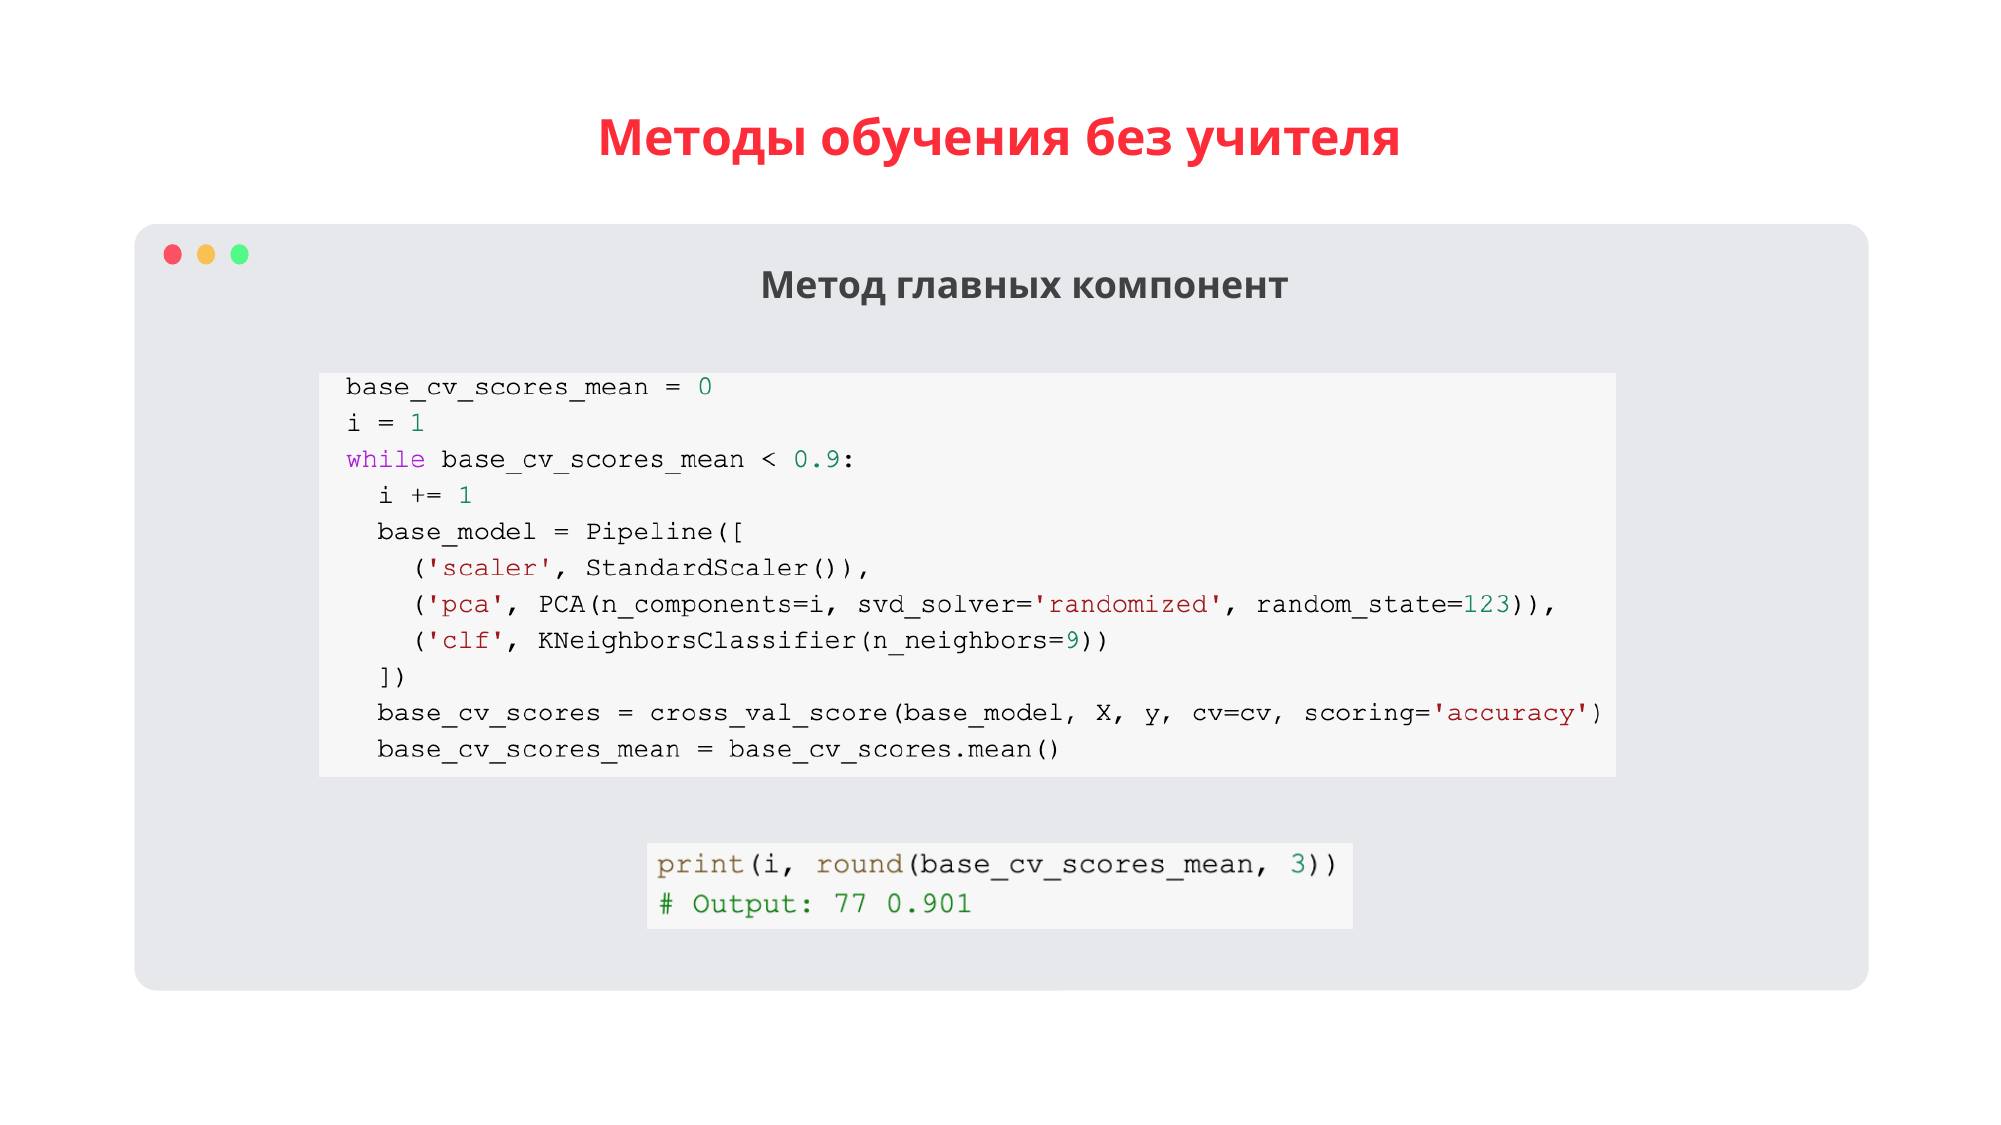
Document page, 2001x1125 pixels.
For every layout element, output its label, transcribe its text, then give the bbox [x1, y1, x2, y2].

picture [647, 843, 1352, 930]
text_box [134, 223, 1869, 991]
picture [318, 373, 1616, 777]
text_box Методы обучения без учителя [582, 97, 1418, 173]
